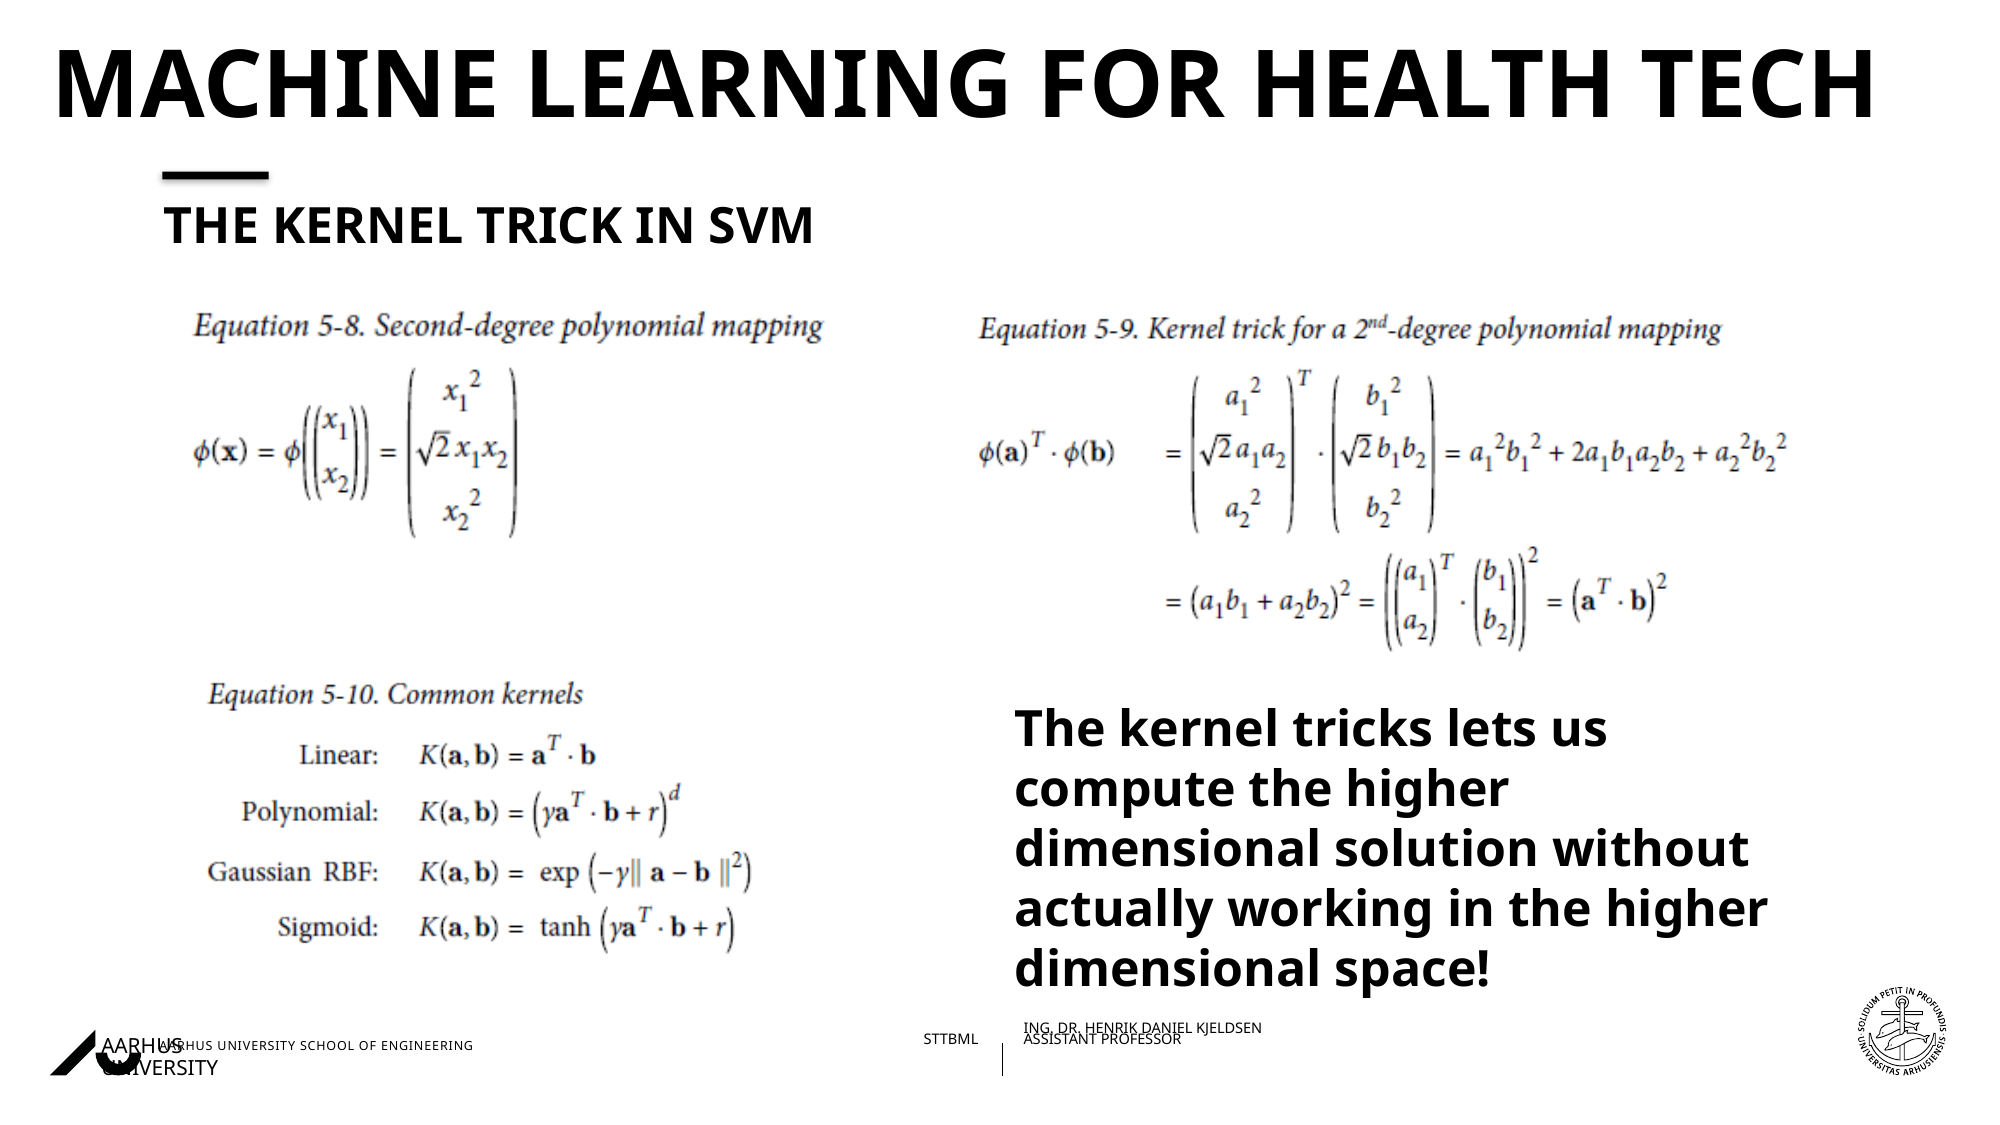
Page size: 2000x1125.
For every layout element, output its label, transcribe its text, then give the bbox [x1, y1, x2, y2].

picture [160, 668, 767, 979]
picture [142, 291, 854, 573]
title MACHINE LEARNING for Health tech [51, 37, 1948, 162]
text_box THE KERNEL TRICK IN SVM [149, 186, 1354, 261]
picture [945, 302, 1801, 658]
text_box The kernel tricks lets us compute the higher dimensional solution without actually working in the higher dimensional space! [999, 689, 1839, 1005]
